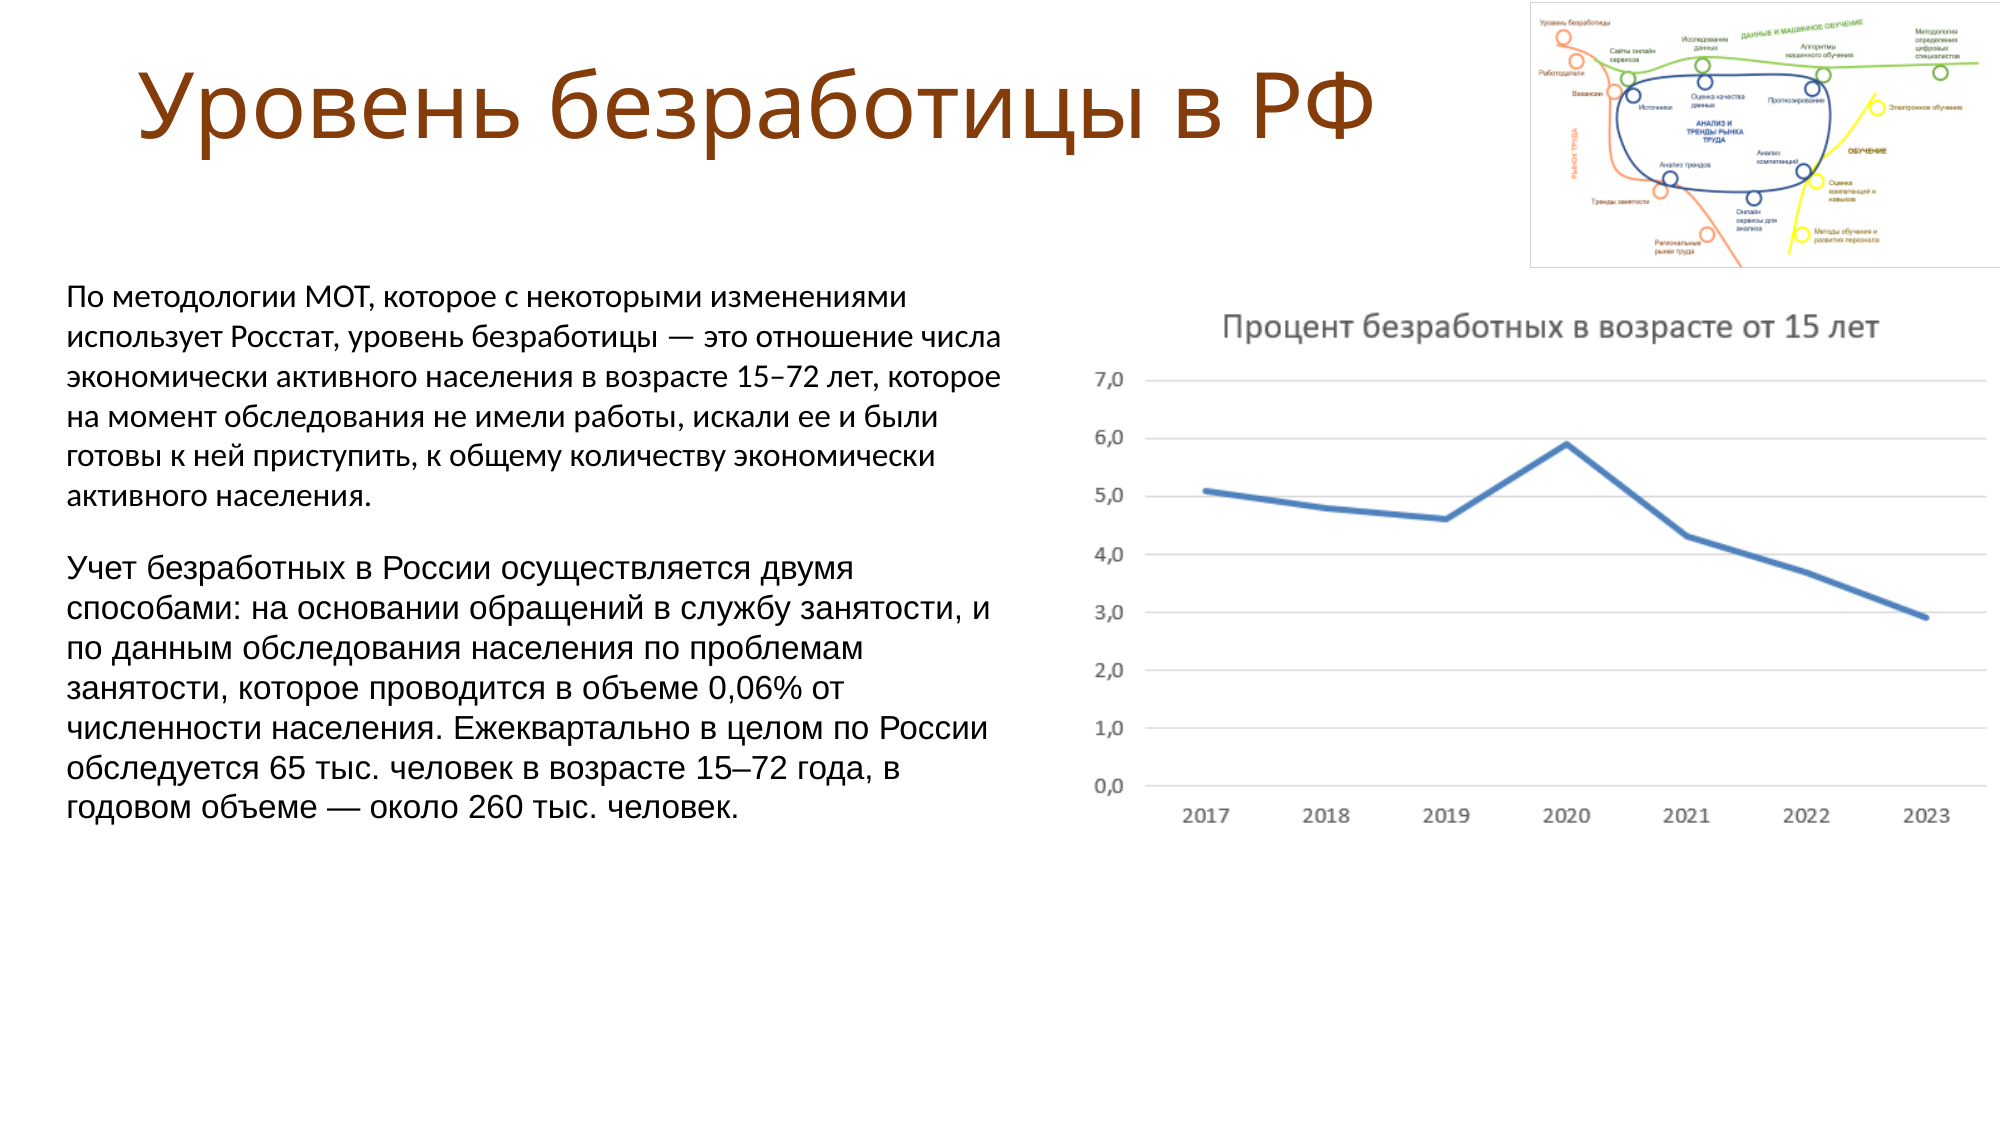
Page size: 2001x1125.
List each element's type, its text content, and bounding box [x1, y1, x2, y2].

title Уровень безработицы в РФ [137, 49, 1530, 169]
text_box По методологии МОТ, которое с некоторыми изменениями использует Росстат, уровень безработицы — это отношение числа экономически активного населения в возрасте 15–72 лет, которое на момент обследования не имели работы, искали ее и были готовы к ней приступить, к общему количеству экономически активного населения. [51, 266, 1052, 521]
picture [1531, 3, 2000, 267]
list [1084, 288, 2000, 837]
text_box Учет безработных в России осуществляется двумя способами: на основании обращений в службу занятости, и по данным обследования населения по проблемам занятости, которое проводится в объеме 0,06% от численности населения. Ежеквартально в целом по России обследуется 65 тыс. человек в возрасте 15–72 года, в годовом объеме — около 260 тыс. человек. [51, 538, 1052, 833]
